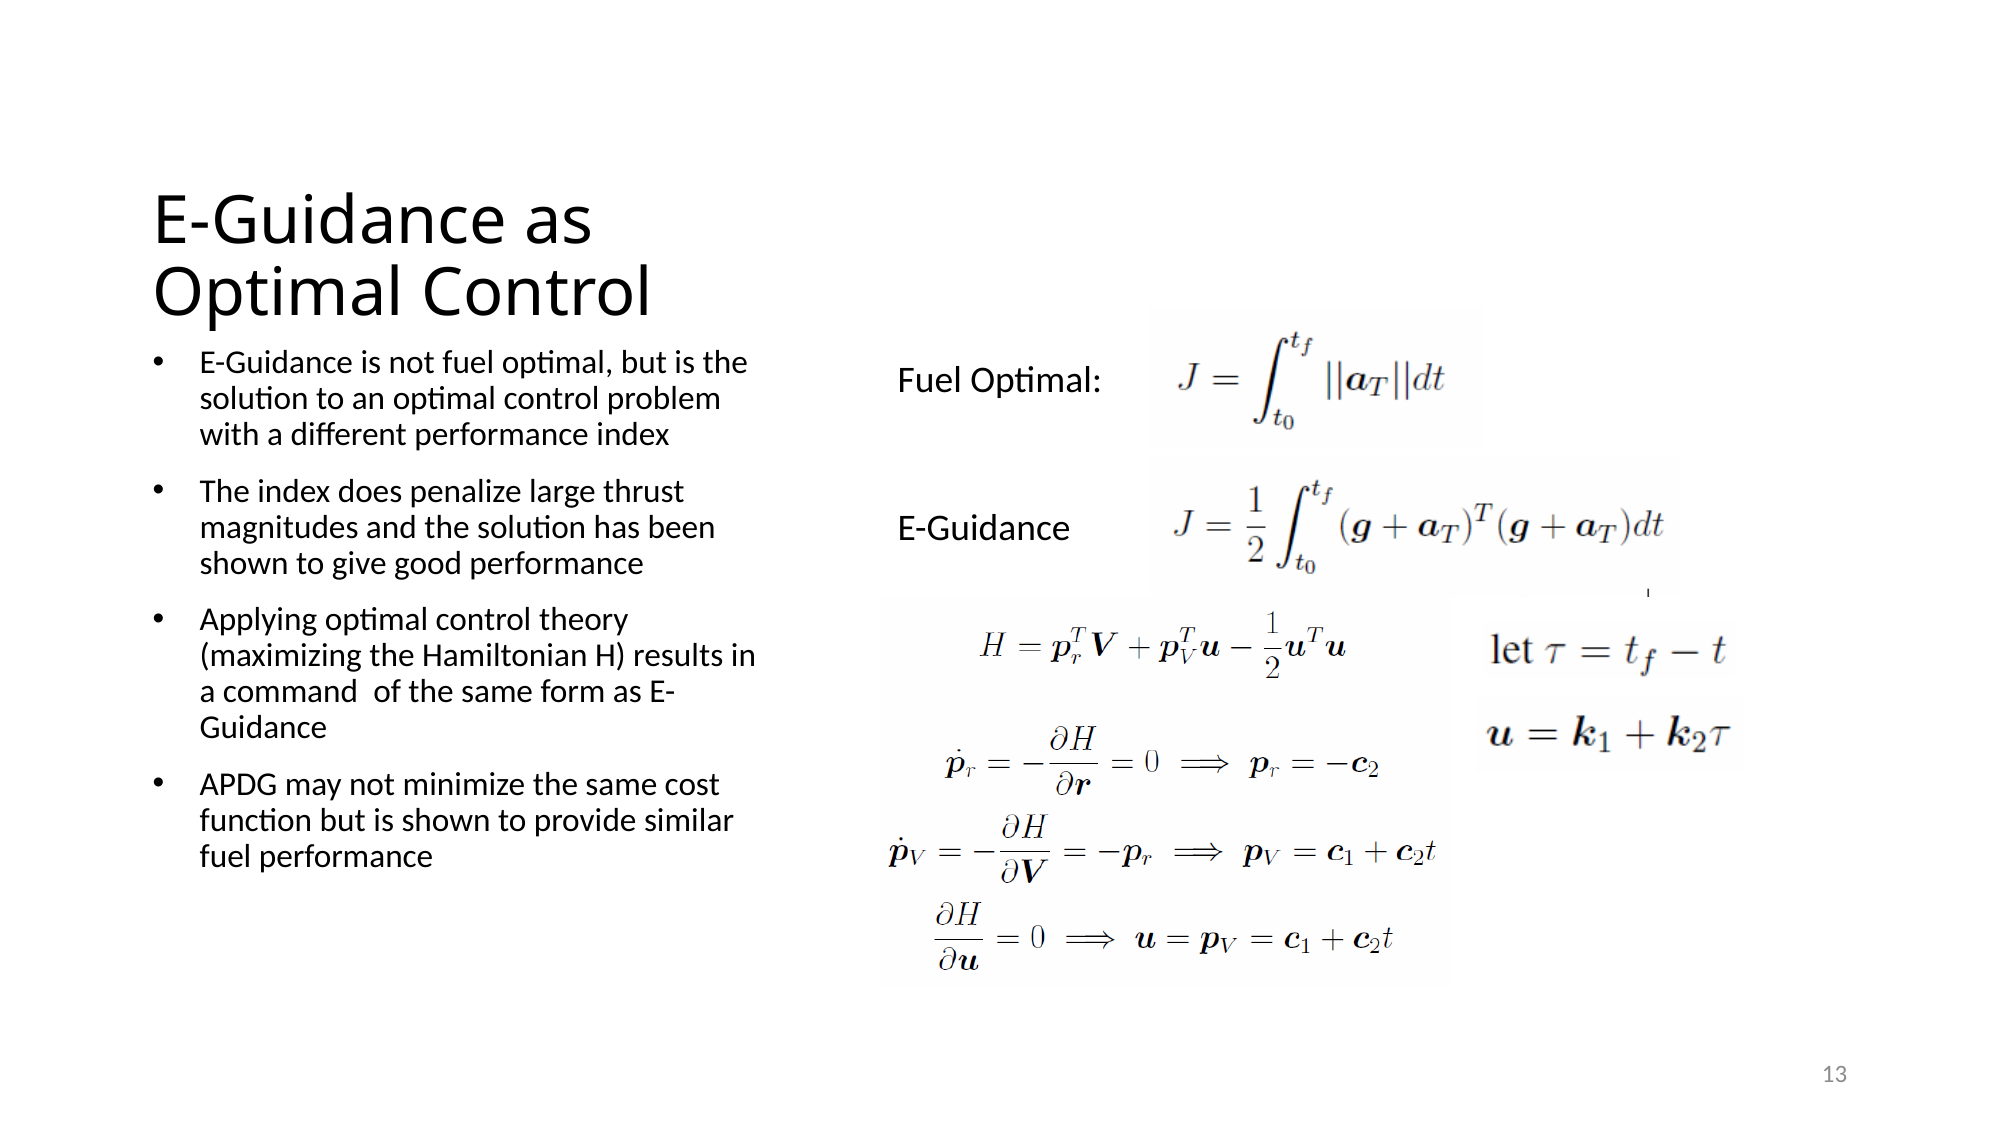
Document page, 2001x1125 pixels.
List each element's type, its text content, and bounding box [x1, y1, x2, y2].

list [1150, 455, 1680, 597]
slide_number 13 [1412, 1042, 1863, 1103]
picture [881, 596, 1450, 987]
title E-Guidance as Optimal Control [137, 75, 783, 338]
text_box E-Guidance [882, 495, 1086, 556]
picture [1475, 695, 1743, 773]
picture [1482, 622, 1735, 678]
text_box Fuel Optimal: [882, 347, 1118, 407]
picture [1148, 307, 1483, 449]
